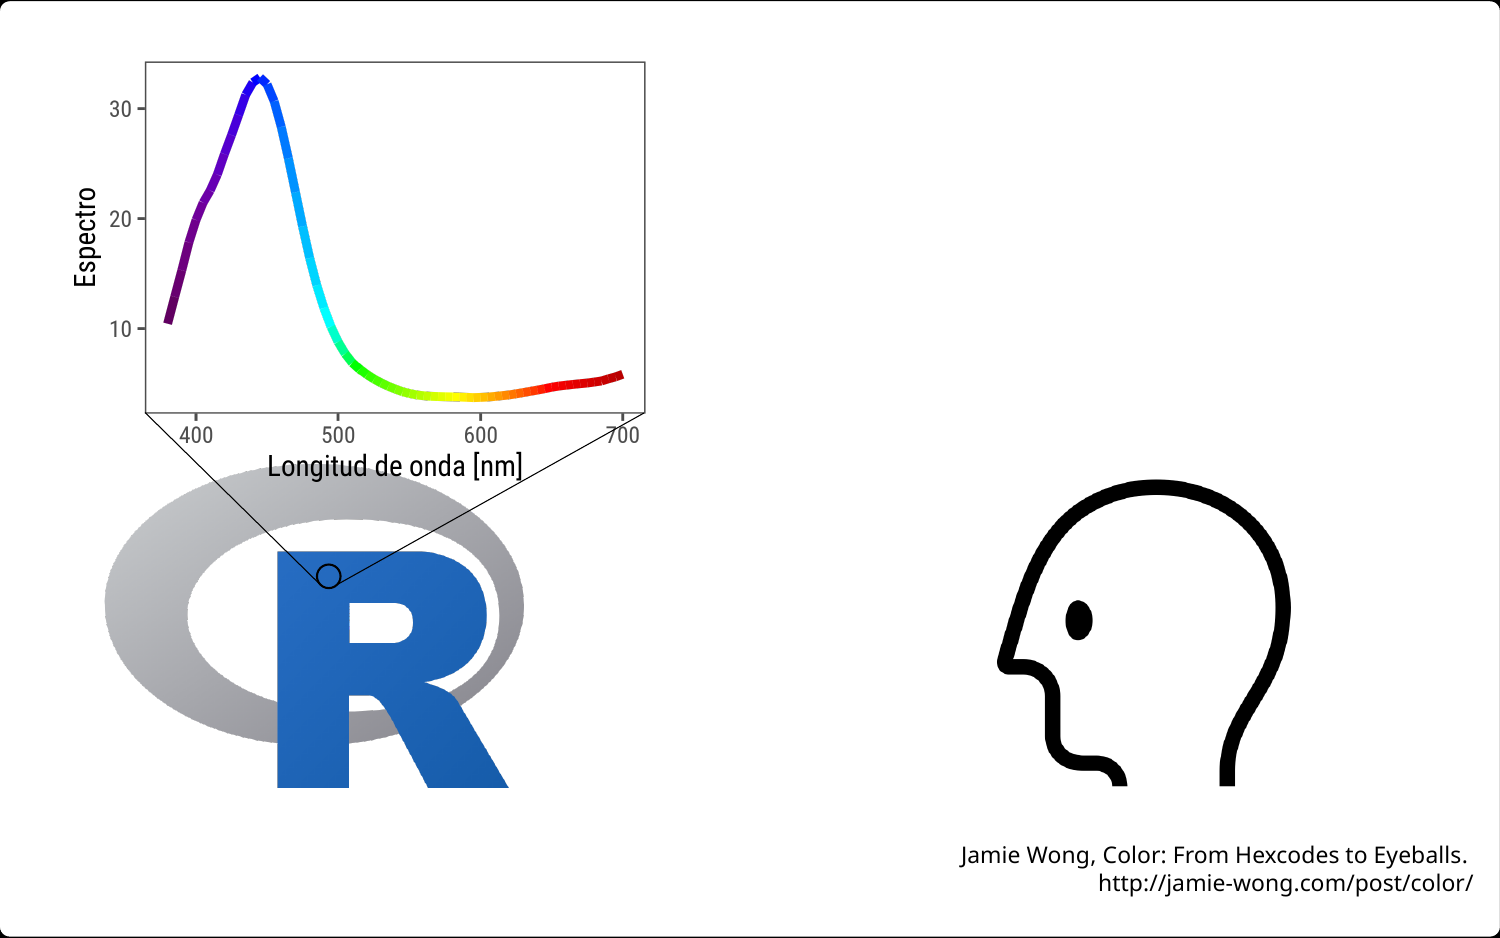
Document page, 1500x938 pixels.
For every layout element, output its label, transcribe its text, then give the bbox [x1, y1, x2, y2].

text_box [336, 412, 644, 585]
text_box Jamie Wong, Color: From Hexcodes to Eyeballs. http://jamie-wong.com/post/color/ [11, 833, 1489, 904]
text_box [145, 412, 321, 585]
picture [944, 462, 1343, 804]
picture [59, 46, 660, 789]
